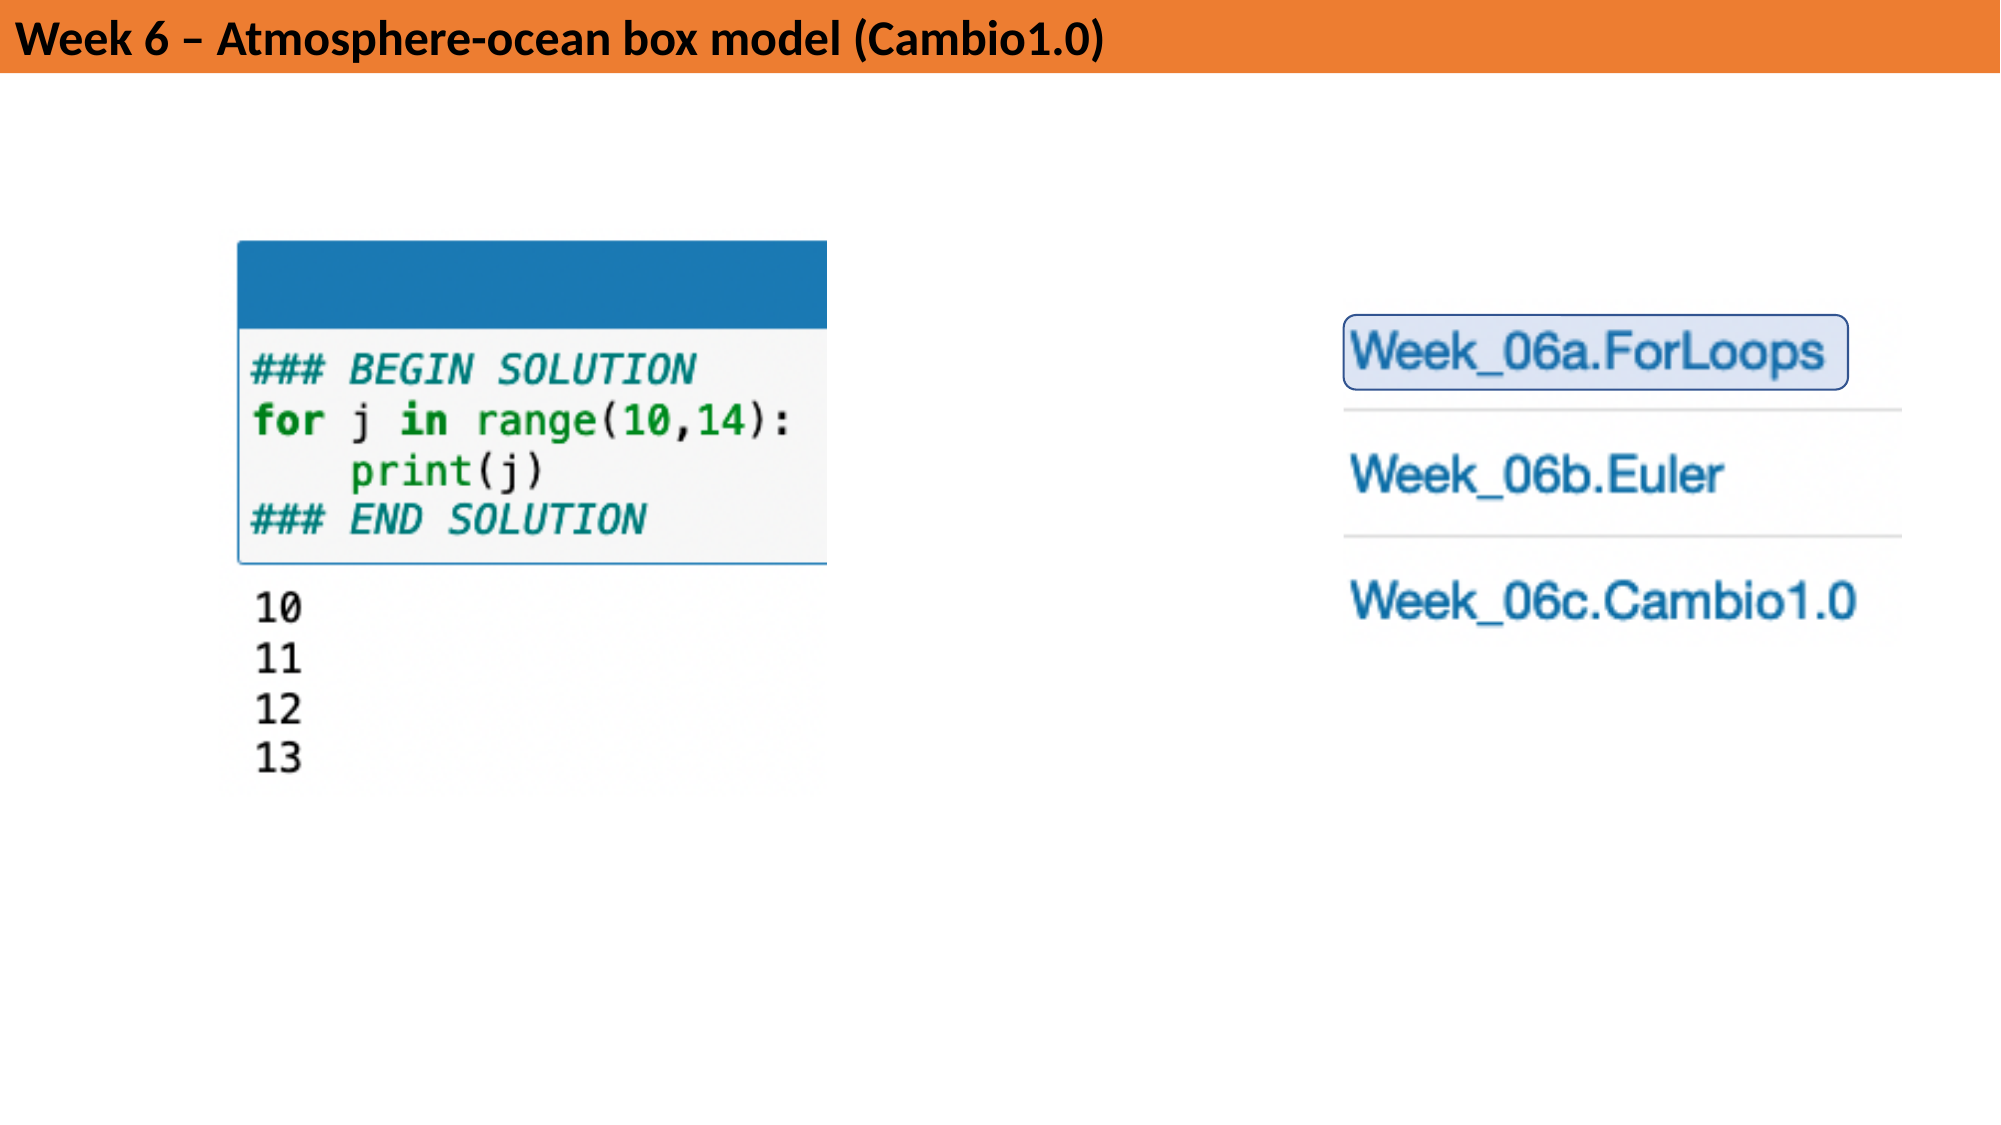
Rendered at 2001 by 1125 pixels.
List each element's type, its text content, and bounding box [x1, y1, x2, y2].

text_box Week 6 – Atmosphere-ocean box model (Cambio1.0) [0, 0, 2000, 74]
picture [1343, 298, 1902, 647]
picture [218, 228, 827, 797]
